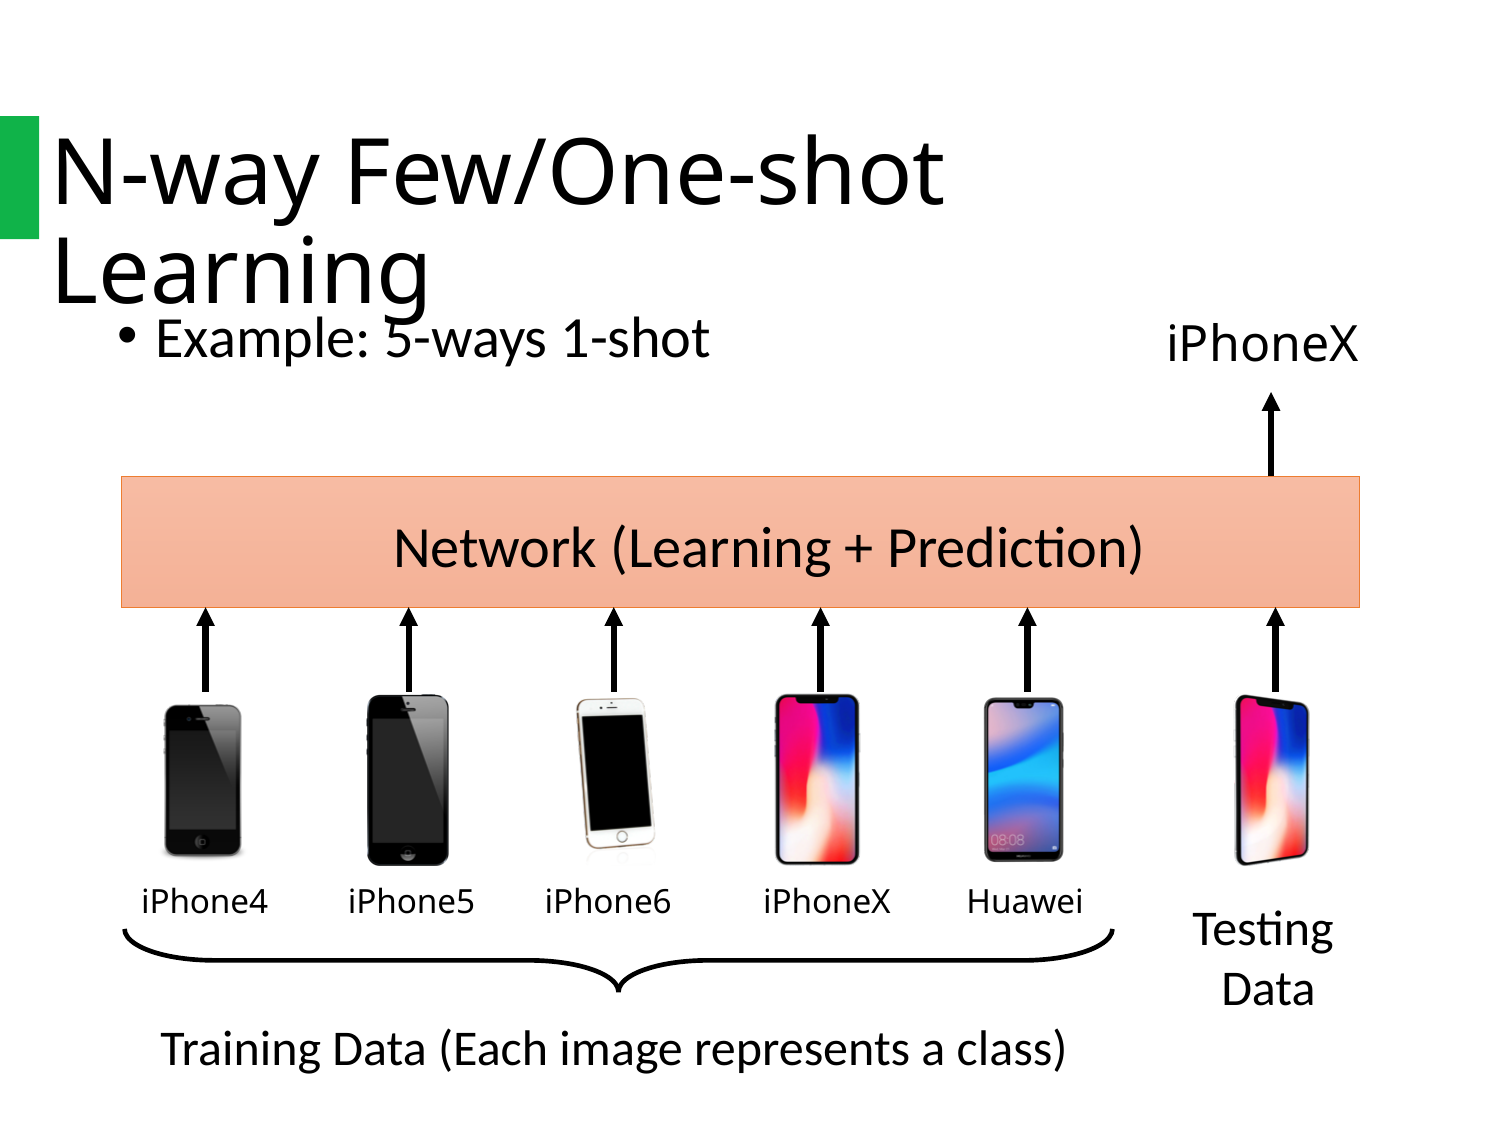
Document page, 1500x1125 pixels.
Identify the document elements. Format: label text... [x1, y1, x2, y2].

text_box iPhone5 [322, 872, 501, 928]
text_box iPhone4 [116, 872, 294, 928]
picture [957, 691, 1091, 869]
text_box iPhone6 [519, 872, 697, 928]
text_box [124, 928, 1113, 992]
picture [1179, 691, 1358, 869]
picture [113, 691, 291, 869]
text_box iPhoneX [1138, 303, 1387, 379]
picture [729, 691, 907, 869]
text_box iPhoneX [738, 872, 916, 928]
text_box Example: 5-ways 1-shot [103, 299, 1397, 1014]
picture [524, 691, 702, 869]
text_box N-way Few/One-shot Learning [35, 118, 1330, 235]
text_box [121, 476, 1360, 608]
picture [360, 691, 455, 869]
text_box Huawei [936, 872, 1114, 928]
text_box Training Data (Each image represents a class) [125, 1008, 1103, 1083]
text_box Testing Data [1150, 887, 1387, 1023]
